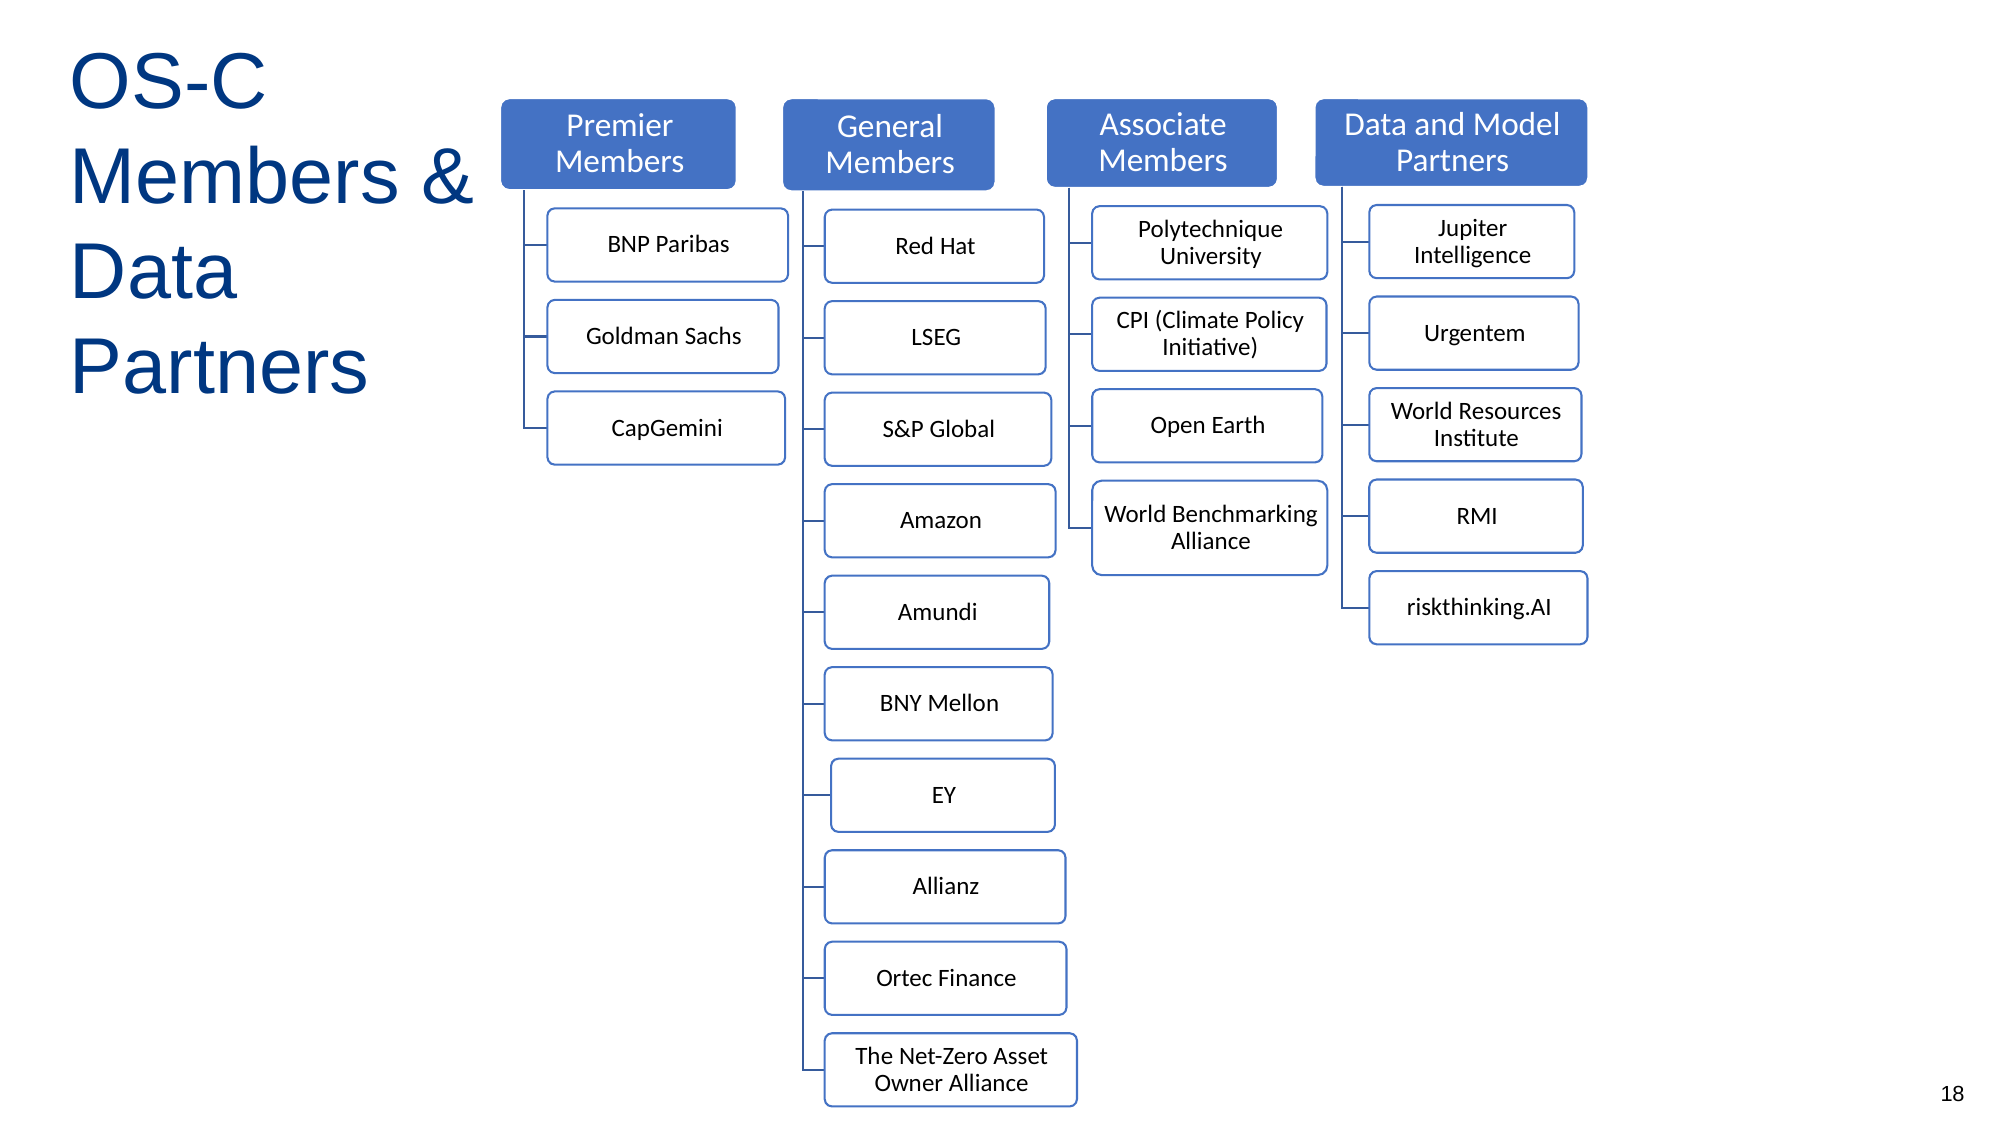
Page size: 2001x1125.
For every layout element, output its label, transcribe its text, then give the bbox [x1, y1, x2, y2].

text_box 18 [1925, 1072, 2000, 1114]
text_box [143, 97, 1945, 1107]
text_box OS-C Members & Data Partners [55, 22, 554, 417]
